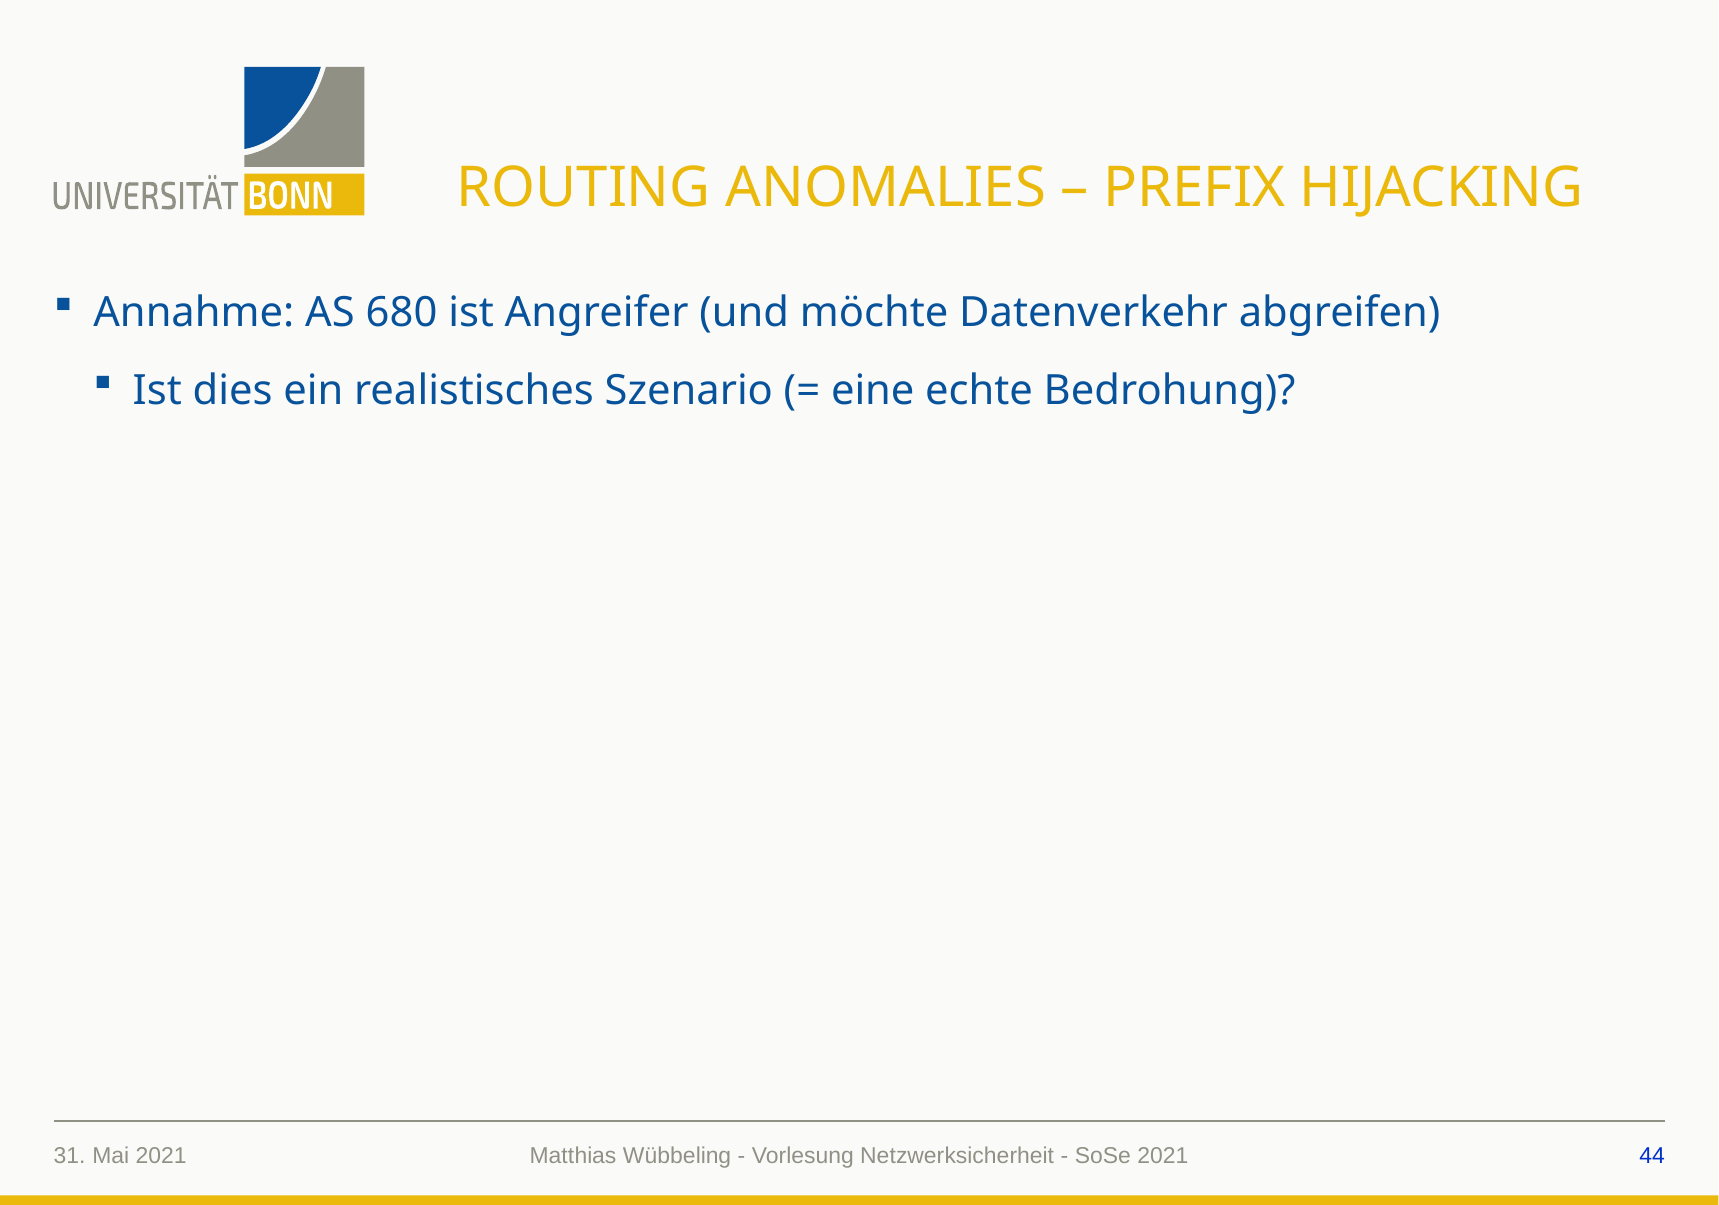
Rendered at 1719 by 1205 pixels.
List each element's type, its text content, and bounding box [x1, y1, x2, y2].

slide_number 31. Mai 2021 [53, 1121, 215, 1189]
footer Matthias Wübbeling - Vorlesung Netzwerksicherheit - SoSe 2021 [389, 1121, 1329, 1189]
slide_number 44 [1557, 1121, 1665, 1189]
title Routing Anomalies – Prefix Hijacking [456, 67, 1665, 218]
list Annahme: AS 680 ist Angreifer (und möchte Datenverkehr abgreifen) Ist dies ein realistisches Szenario (= eine echte Bedrohung)? [53, 284, 1665, 1055]
